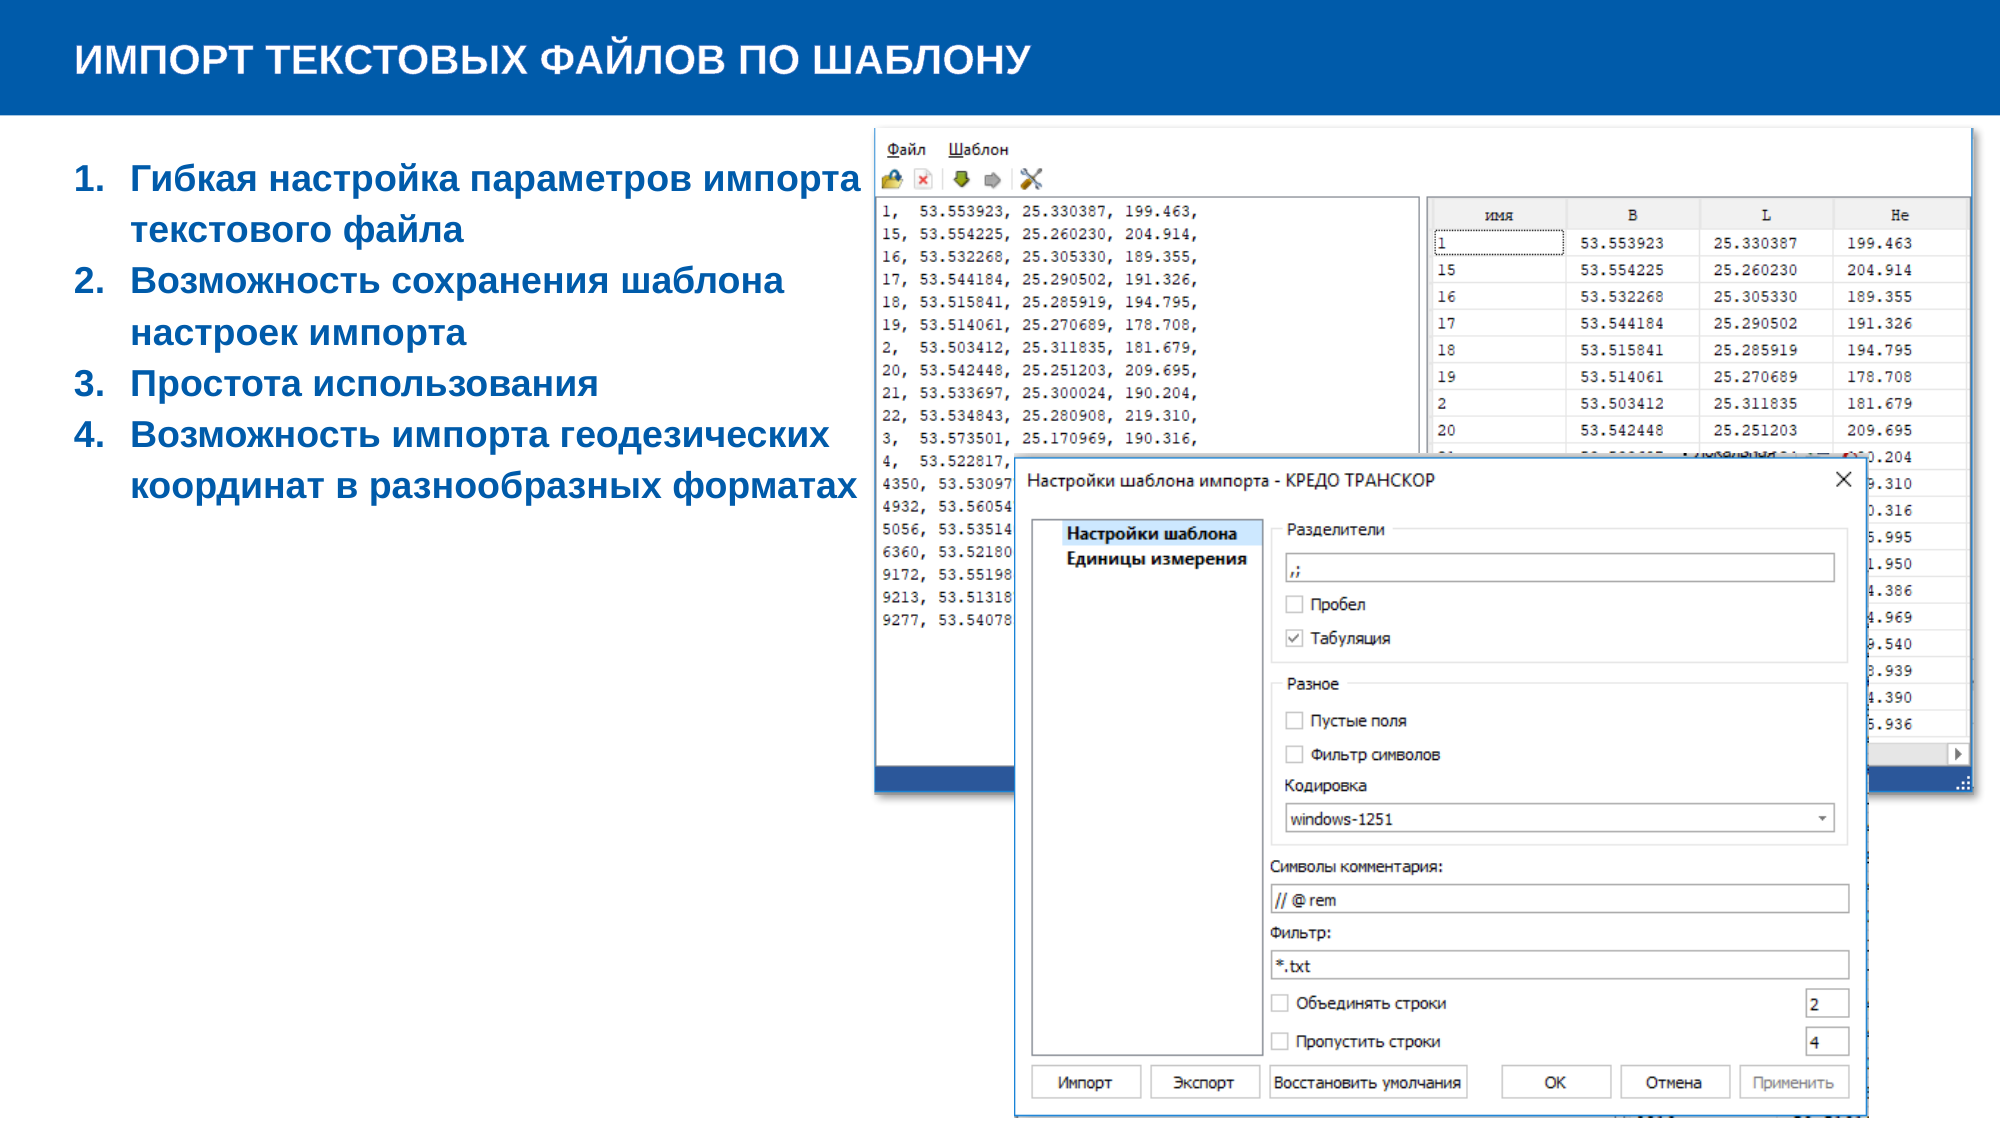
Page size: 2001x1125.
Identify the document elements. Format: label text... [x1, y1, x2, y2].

text_box Гибкая настройка параметров импорта текстового файла Возможность сохранения шаблона настроек импорта Простота использования Возможность импорта геодезических координат в разнообразных форматах [59, 140, 872, 565]
text_box ИМПОРТ ТЕКСТОВЫХ ФАЙЛОВ ПО ШАБЛОНУ [59, 24, 1069, 90]
text_box [0, 0, 2000, 116]
picture [874, 128, 1974, 1118]
